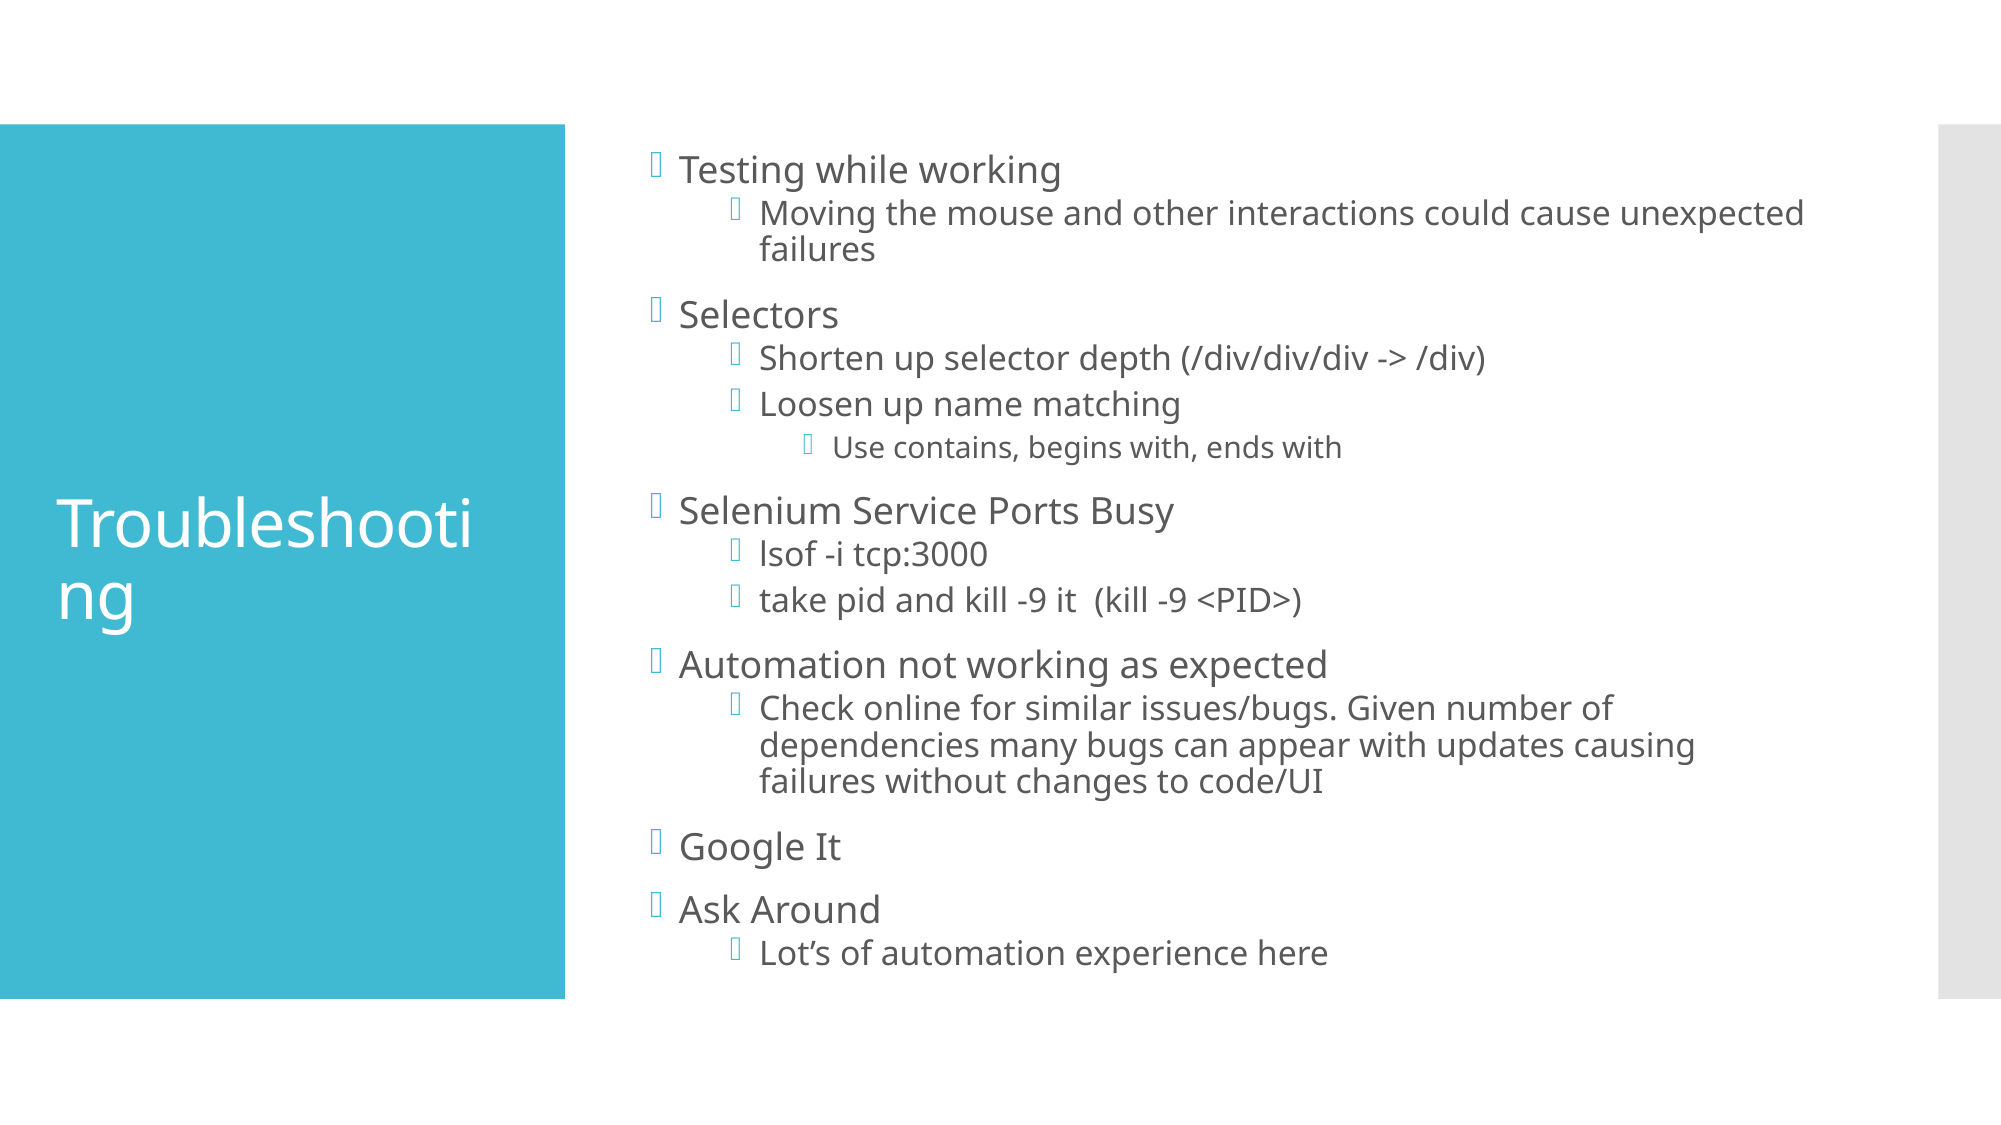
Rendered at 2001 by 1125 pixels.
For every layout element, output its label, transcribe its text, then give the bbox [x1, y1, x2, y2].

title Troubleshooting [41, 184, 525, 940]
list Testing while working Moving the mouse and other interactions could cause unexpected failures Selectors Shorten up selector depth (/div/div/div -> /div) Loosen up name matching Use contains, begins with, ends with Selenium Service Ports Busy lsof -i tcp:3000 take pid and kill -9 it (kill -9 <PID>) Automation not working as expected Check online for similar issues/bugs. Given number of dependencies many bugs can appear with updates causing failures without changes to code/UI Google It Ask Around Lot’s of automation experience here [634, 141, 1835, 982]
